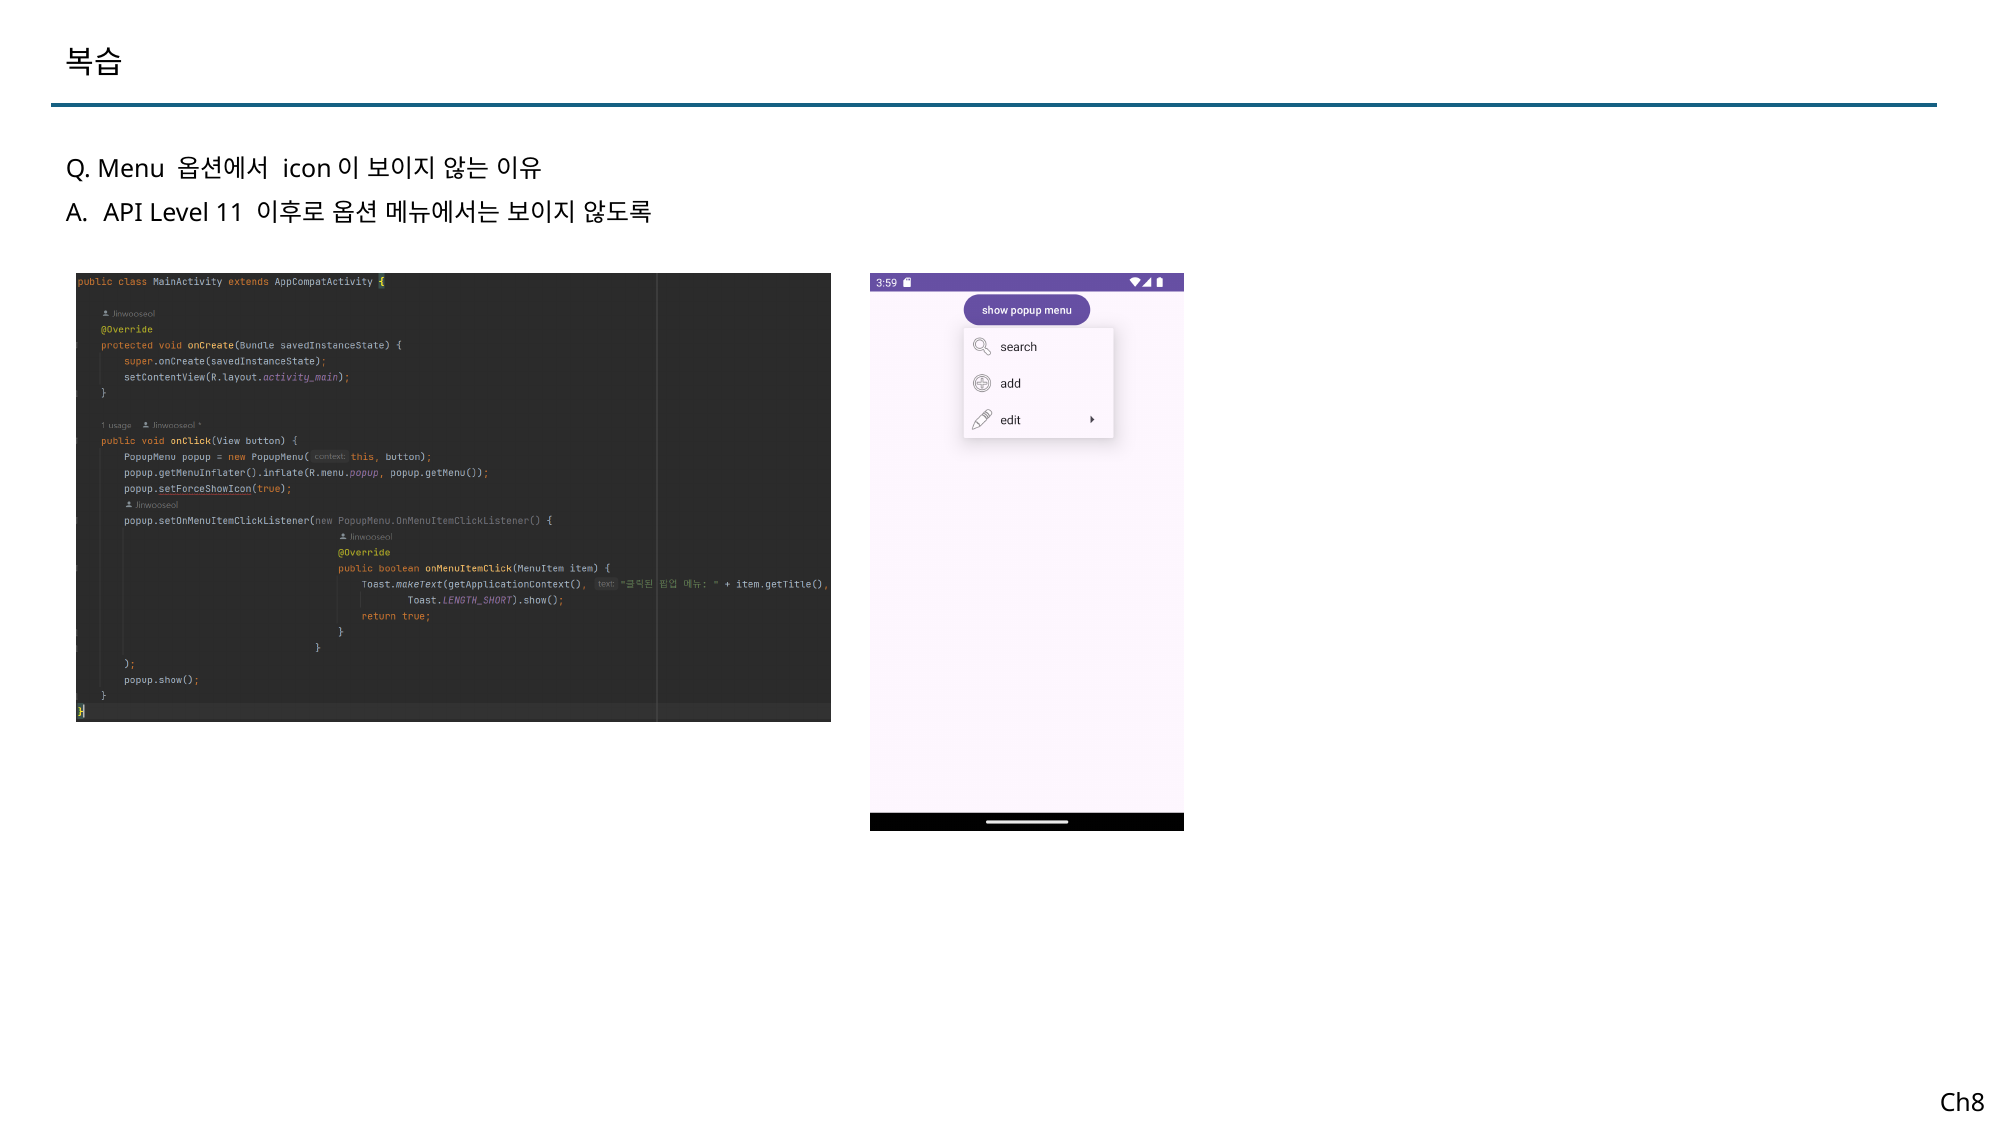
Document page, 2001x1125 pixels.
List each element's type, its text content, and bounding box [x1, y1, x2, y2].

text_box Ch8 [1913, 1079, 2000, 1125]
picture [76, 272, 832, 722]
text_box 복습 [50, 34, 697, 87]
text_box Q. Menu 옵션에서 icon이 보이지 않는 이유 API Level 11 이후로 옵션 메뉴에서는 보이지 않도록 [51, 129, 978, 235]
picture [869, 272, 1185, 832]
